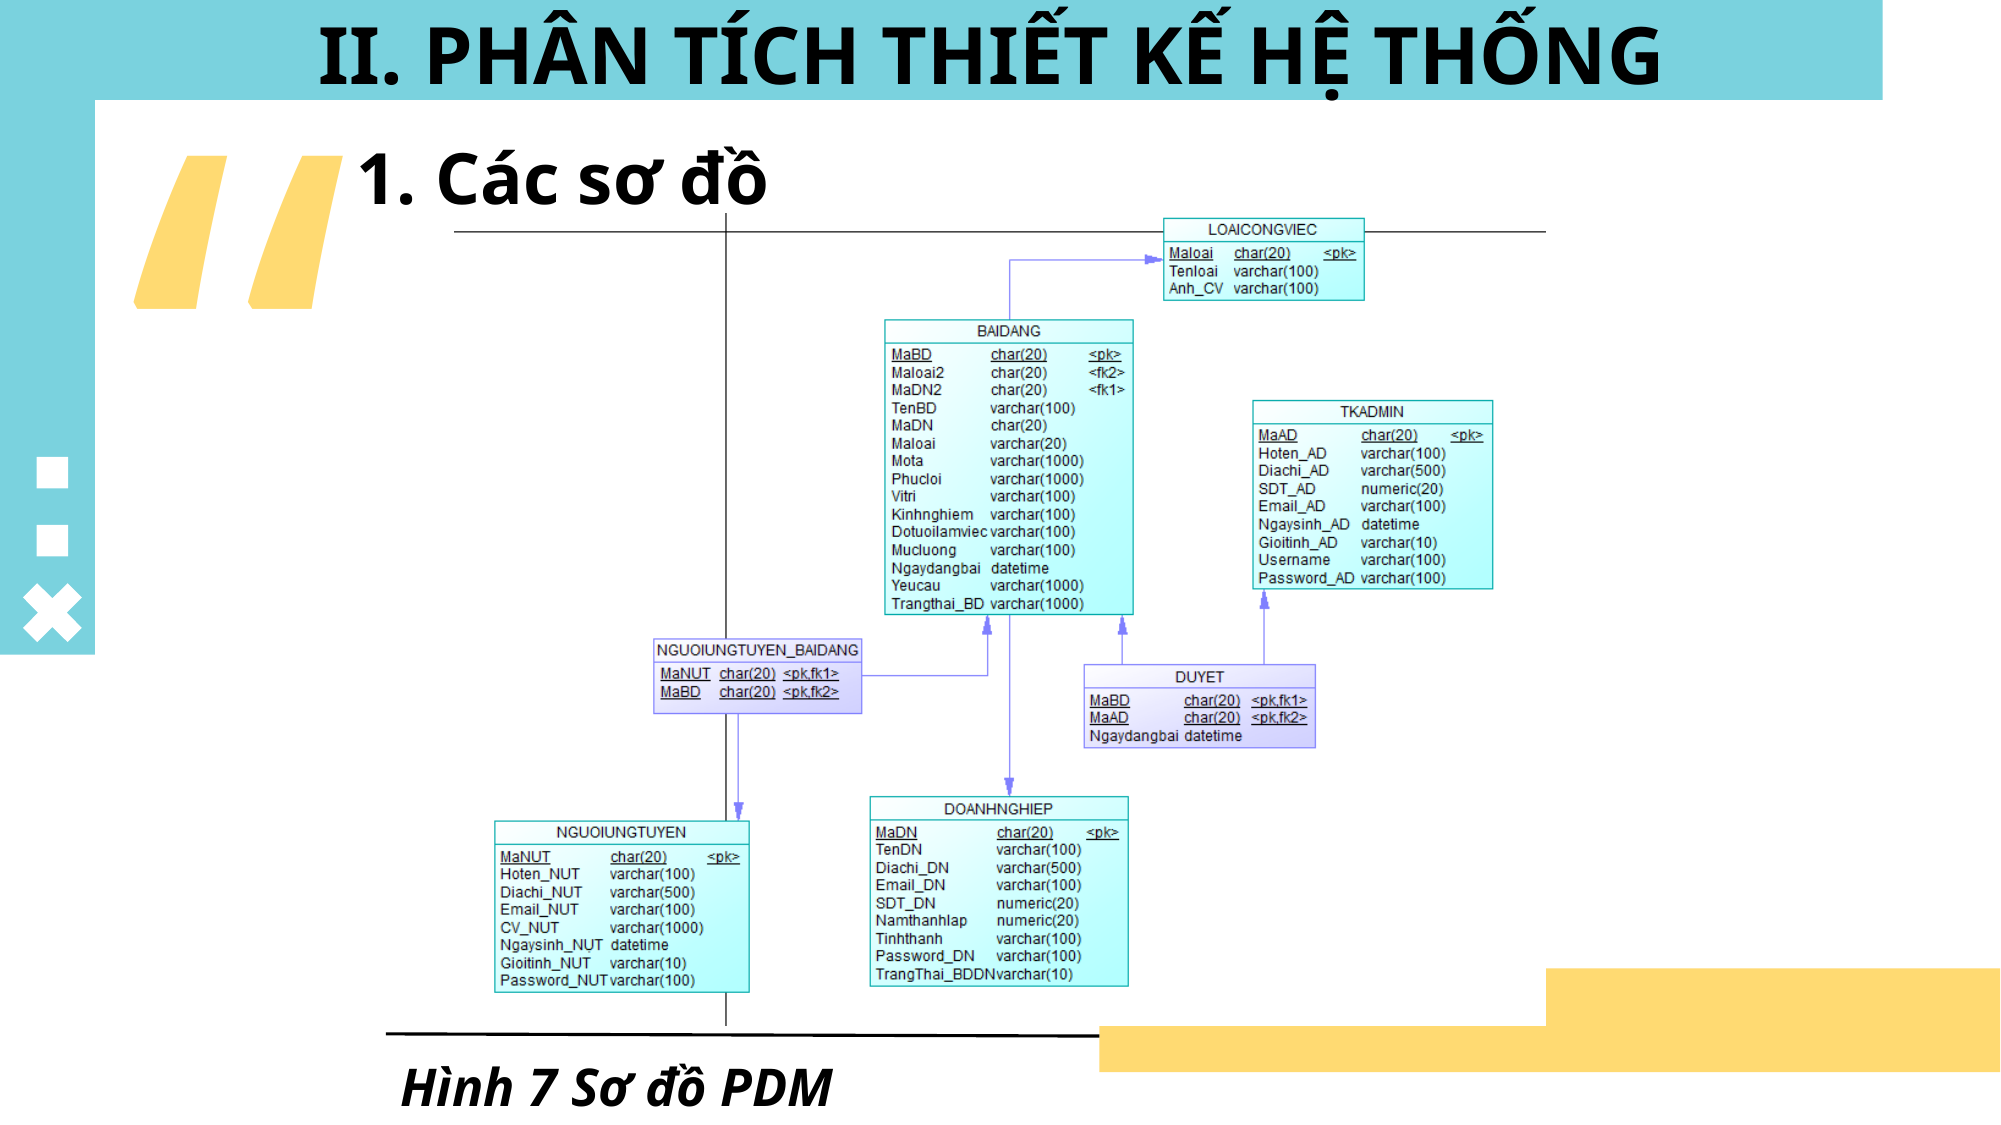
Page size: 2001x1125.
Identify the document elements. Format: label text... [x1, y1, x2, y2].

title II. PHÂN TÍCH THIẾT KẾ HỆ THỐNG [0, 14, 2000, 91]
picture [454, 213, 1546, 1027]
text_box 1. Các sơ đồ [341, 126, 1350, 227]
text_box Hình 7 Sơ đồ PDM [365, 1046, 868, 1124]
